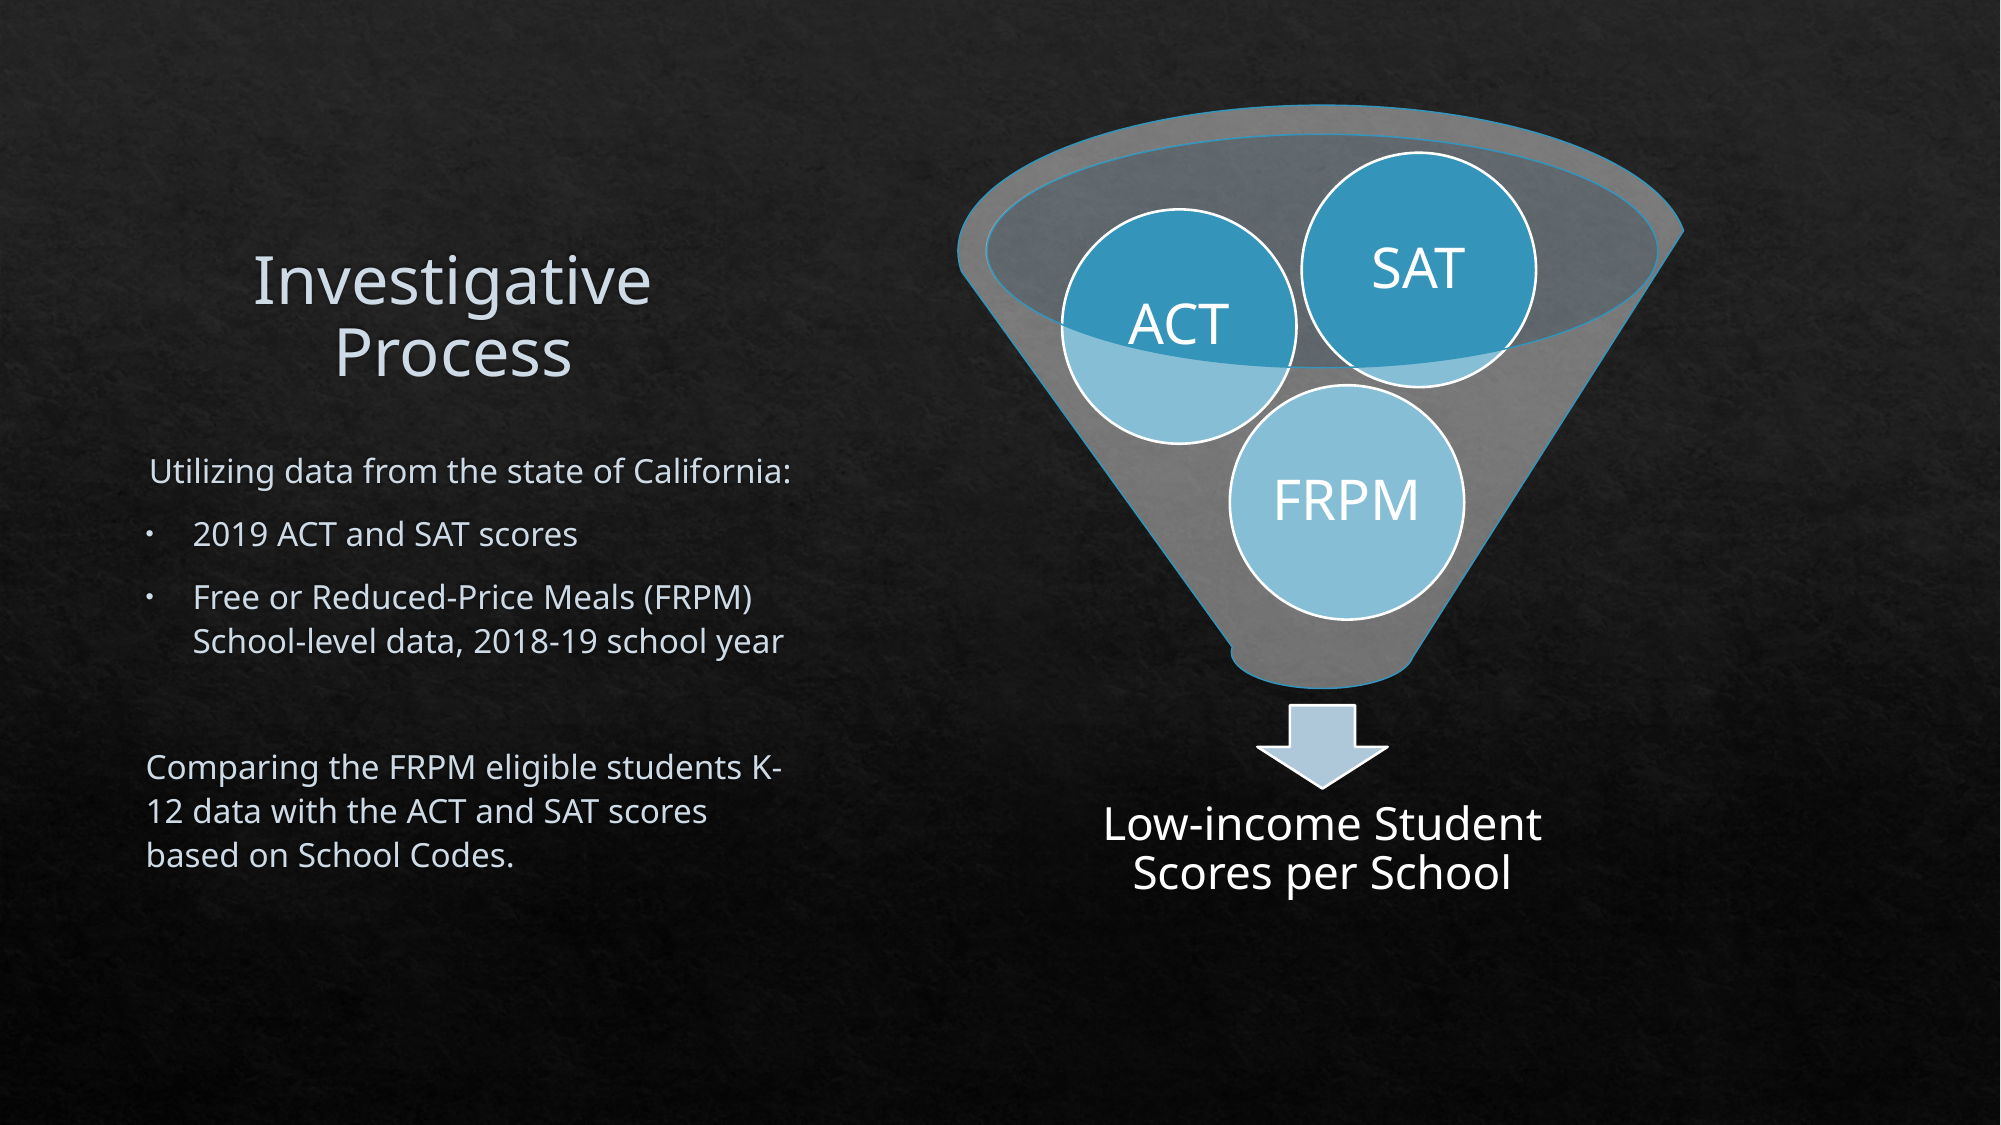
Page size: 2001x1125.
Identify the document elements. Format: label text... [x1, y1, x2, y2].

list Utilizing data from the state of California: 2019 ACT and SAT scores Free or Reduced-Price Meals (FRPM) School-level data, 2018-19 school year Comparing the FRPM eligible students K-12 data with the ACT and SAT scores based on School Codes. [130, 438, 788, 934]
title Investigative Process [149, 99, 758, 399]
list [796, 99, 1849, 934]
